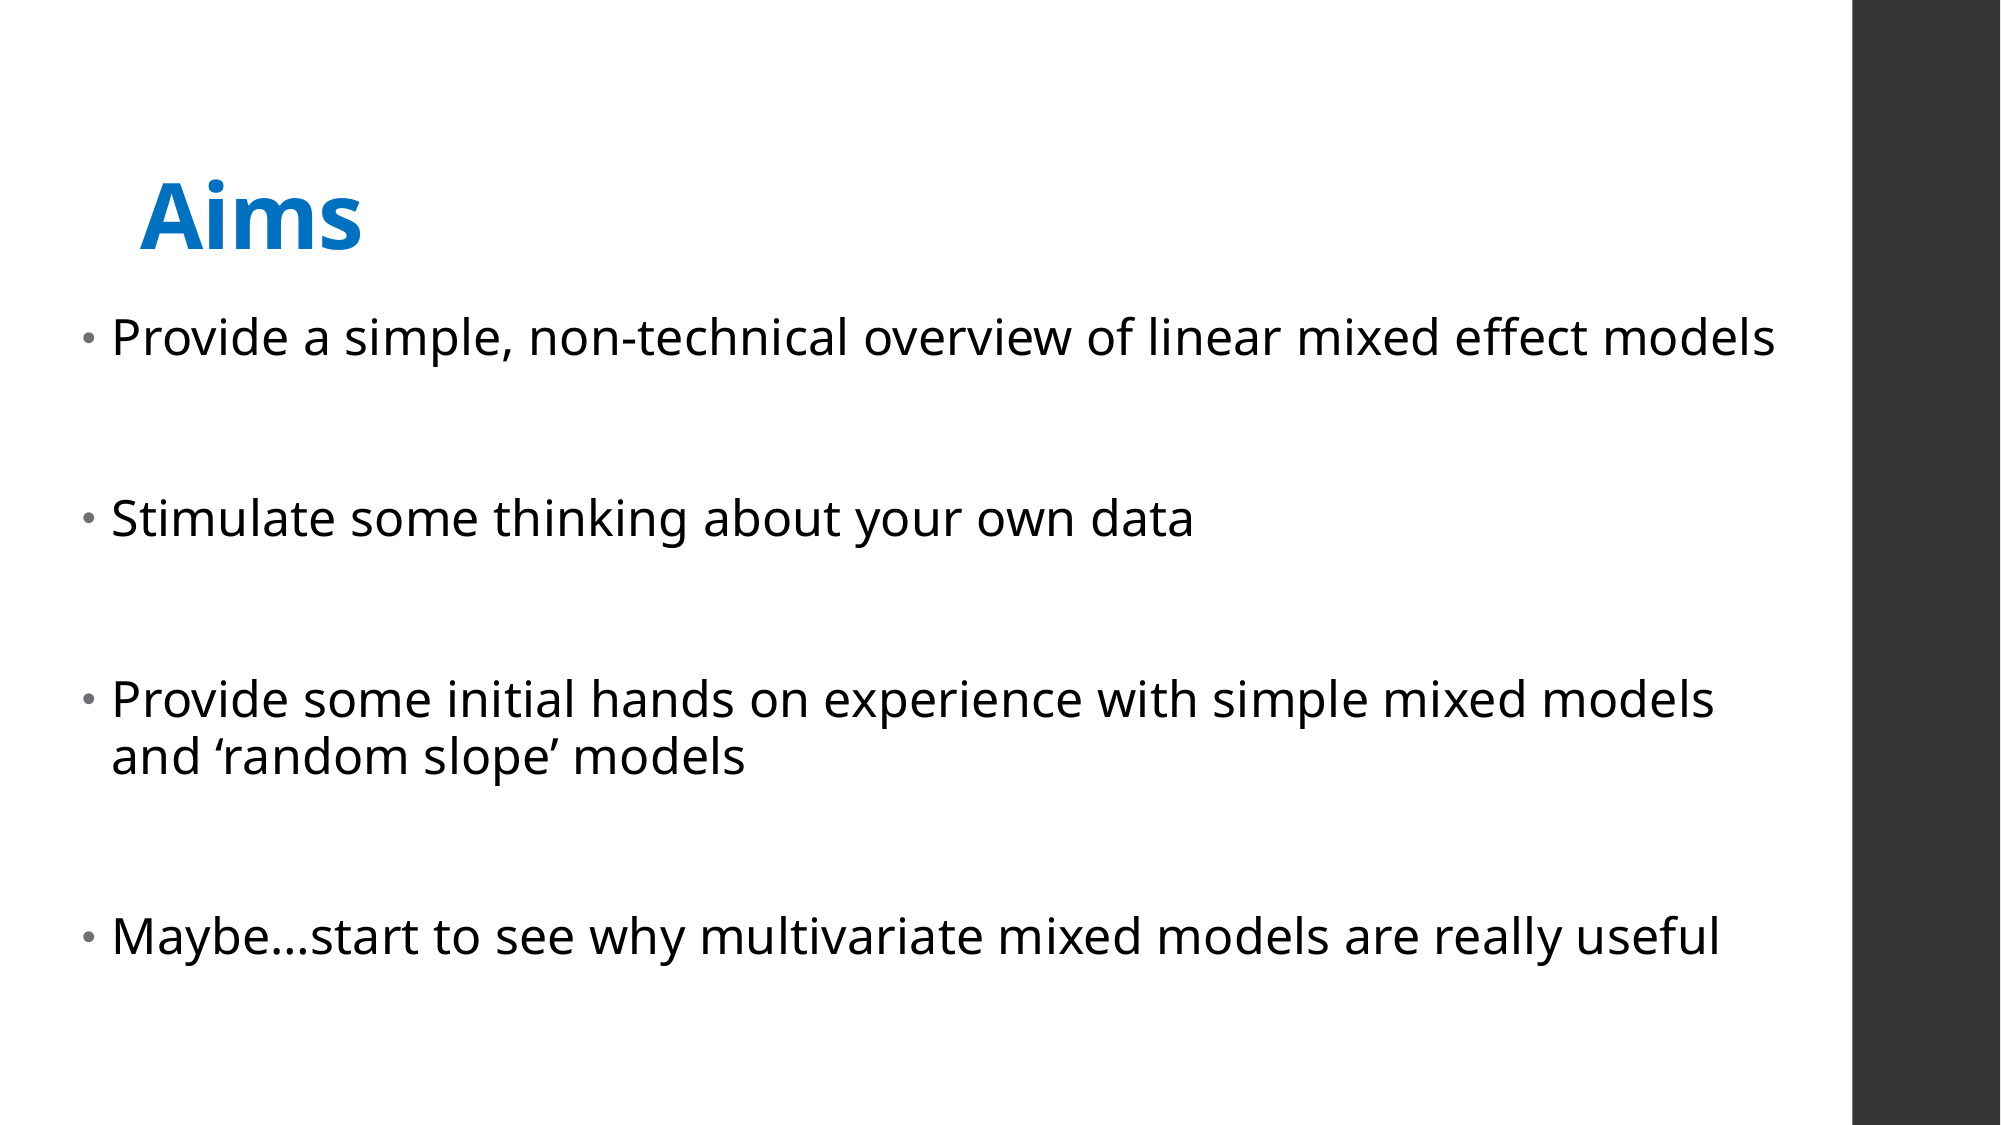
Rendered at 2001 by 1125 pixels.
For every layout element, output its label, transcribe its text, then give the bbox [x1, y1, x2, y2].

list Provide a simple, non-technical overview of linear mixed effect models Stimulate some thinking about your own data Provide some initial hands on experience with simple mixed models and ‘random slope’ models Maybe…start to see why multivariate mixed models are really useful [66, 302, 1804, 1046]
title Aims [125, 89, 1476, 278]
